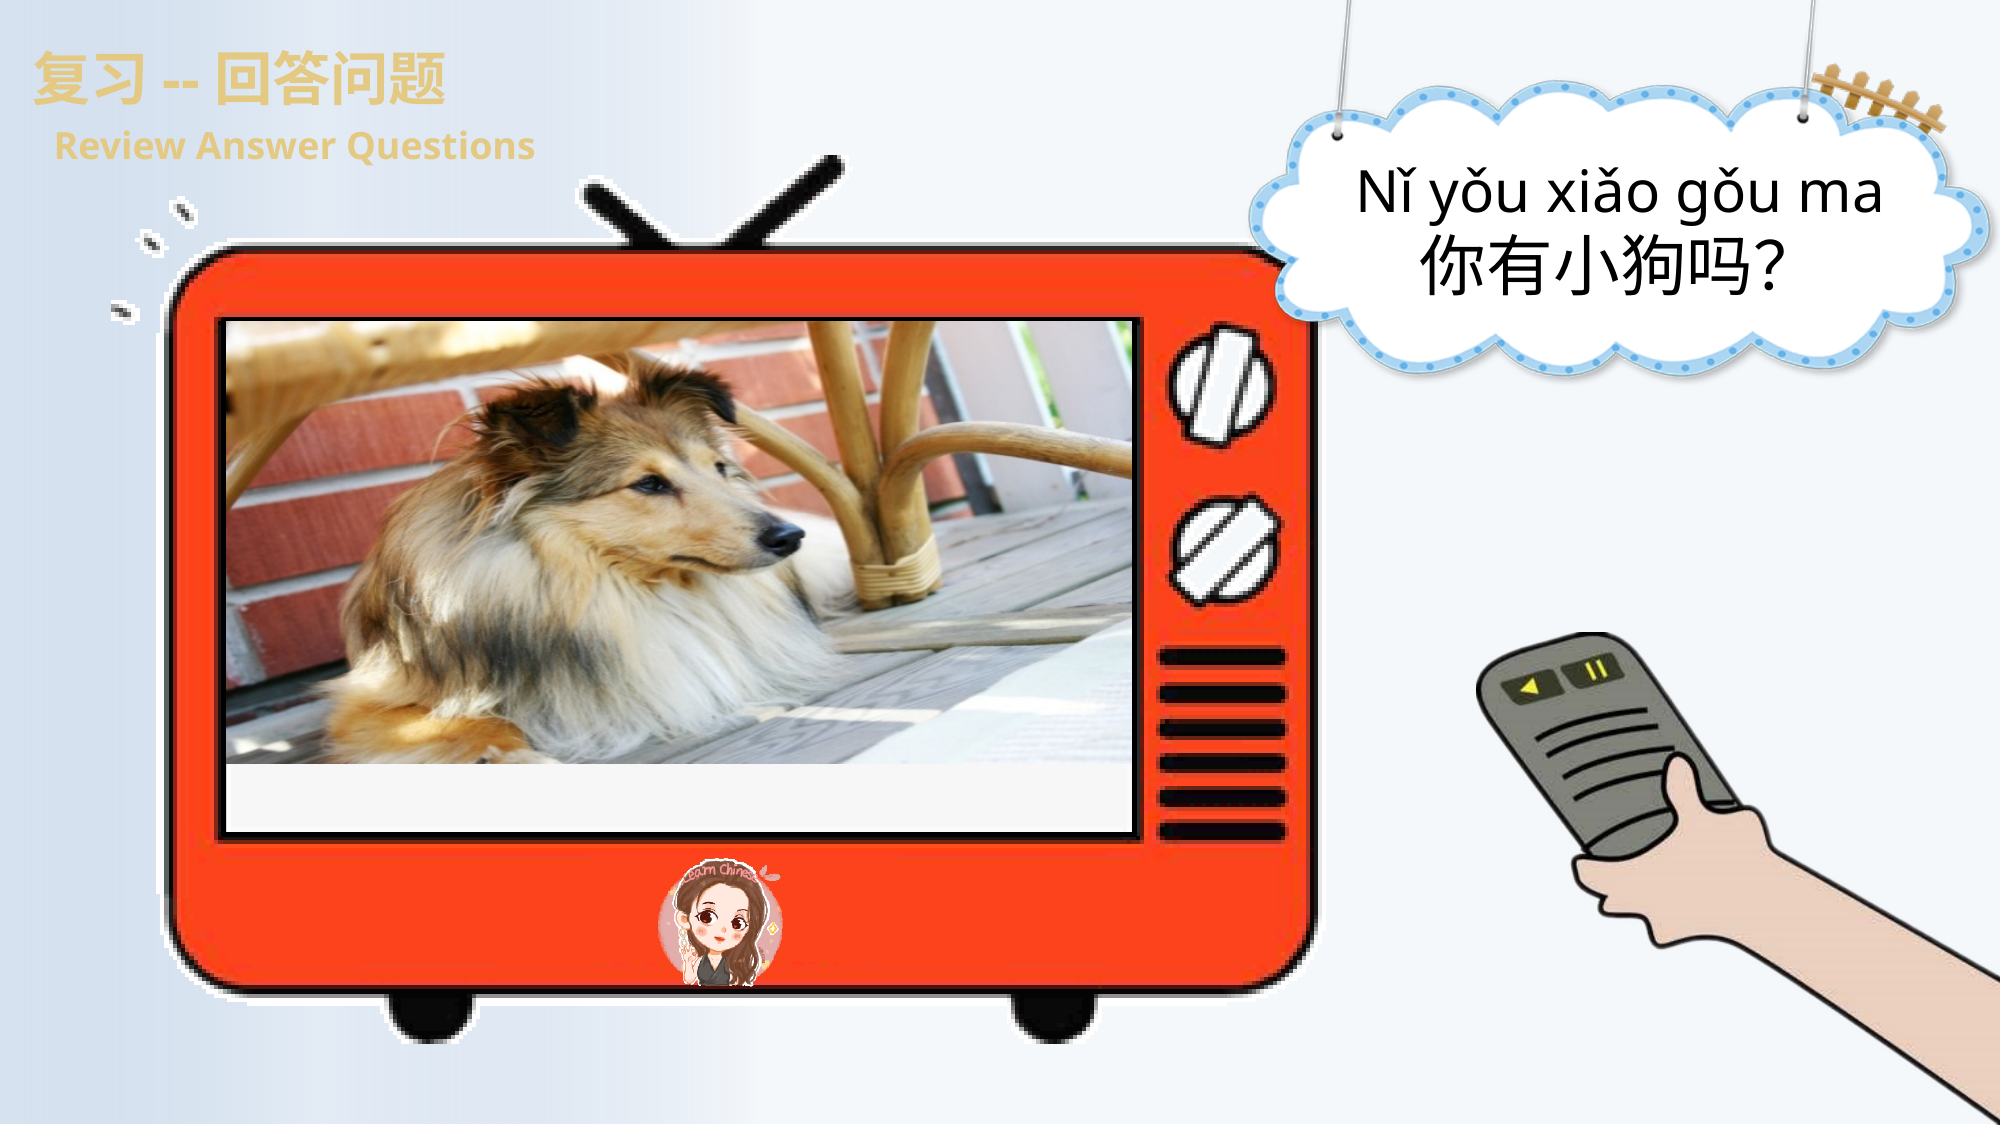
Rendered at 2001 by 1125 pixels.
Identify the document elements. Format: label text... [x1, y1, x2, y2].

picture [226, 321, 1133, 833]
text_box 复习--回答问题 [17, 35, 463, 120]
text_box Review Answer Questions [38, 115, 728, 175]
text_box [1236, 0, 2000, 403]
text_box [110, 155, 1356, 1044]
picture [0, 0, 2001, 1125]
